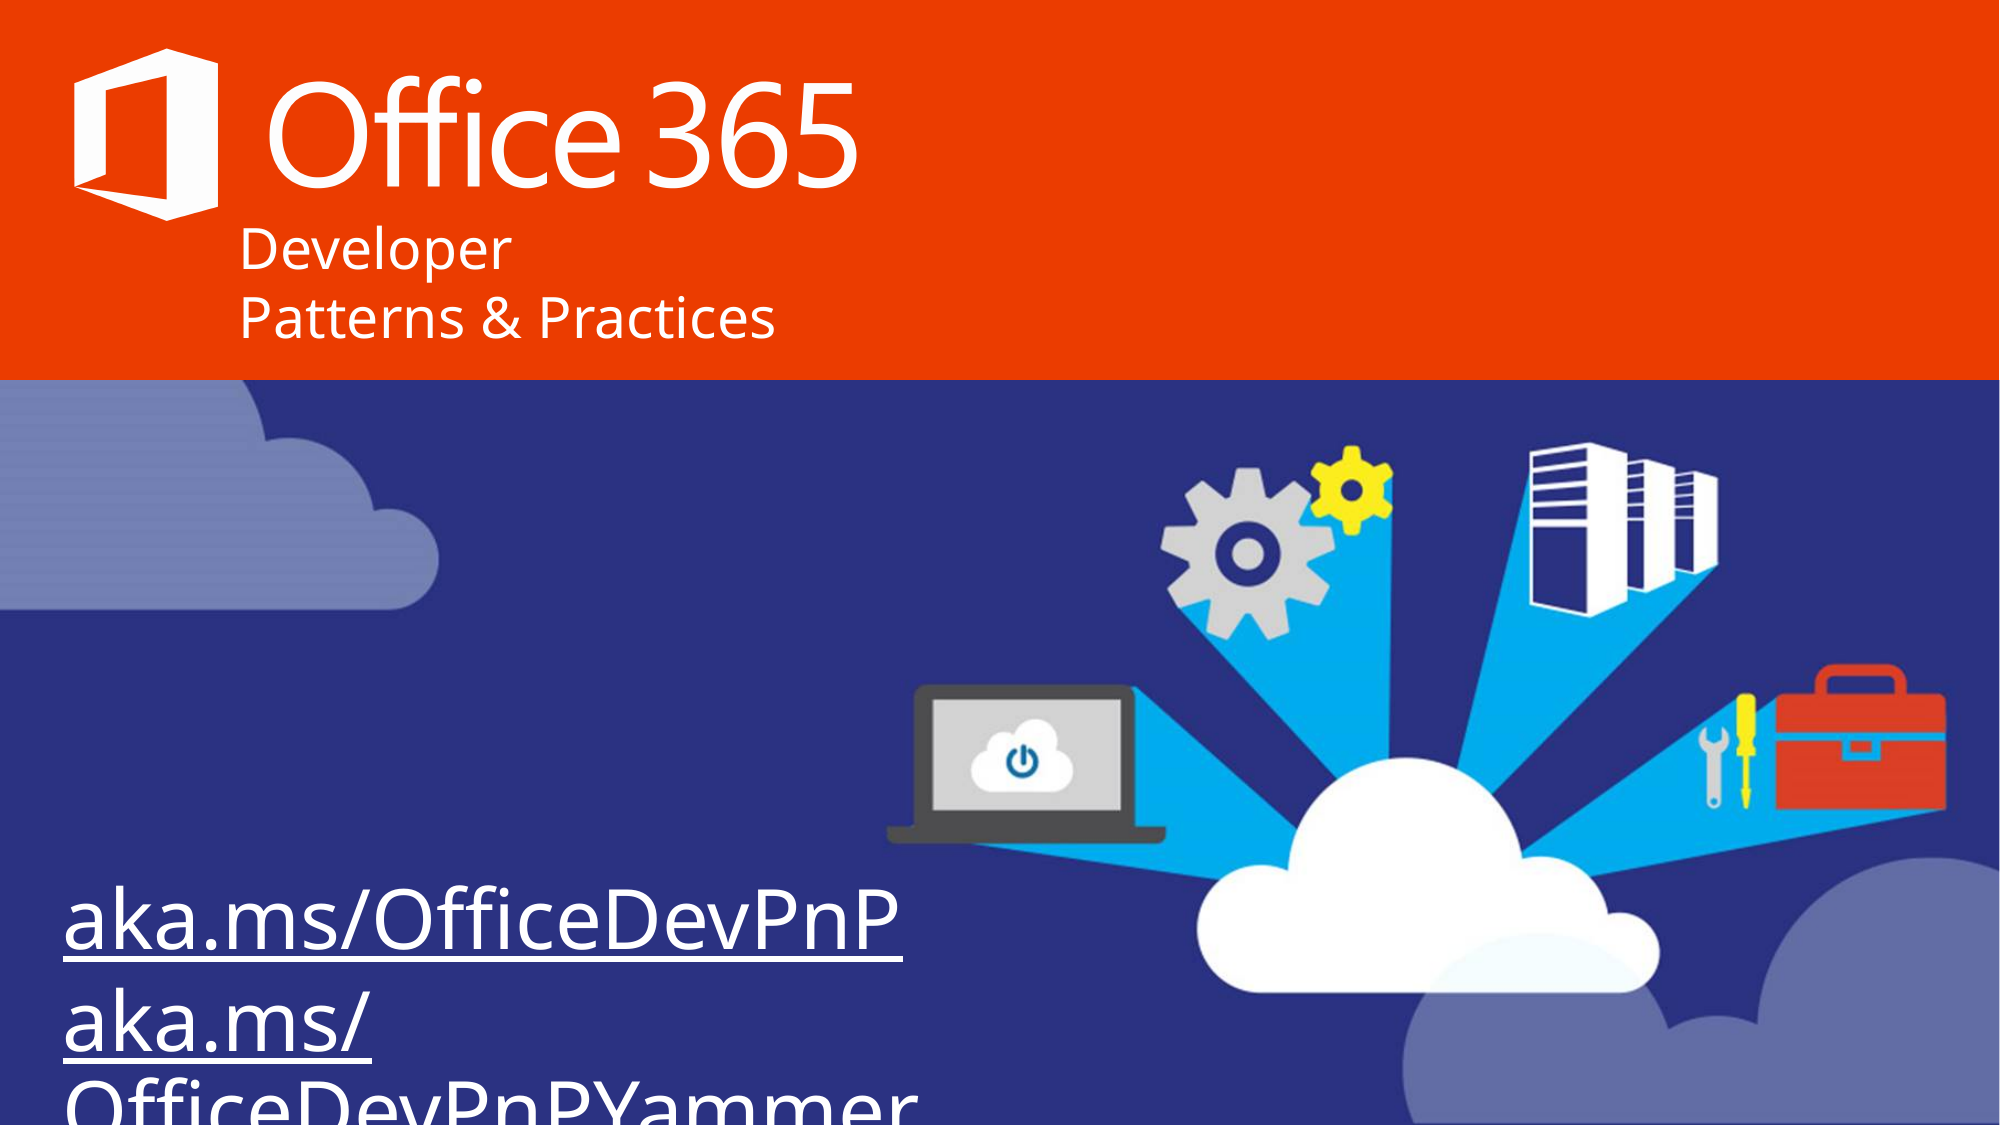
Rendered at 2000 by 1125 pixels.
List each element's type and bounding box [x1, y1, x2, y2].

picture [0, 379, 2000, 1125]
text_box [0, 0, 926, 352]
